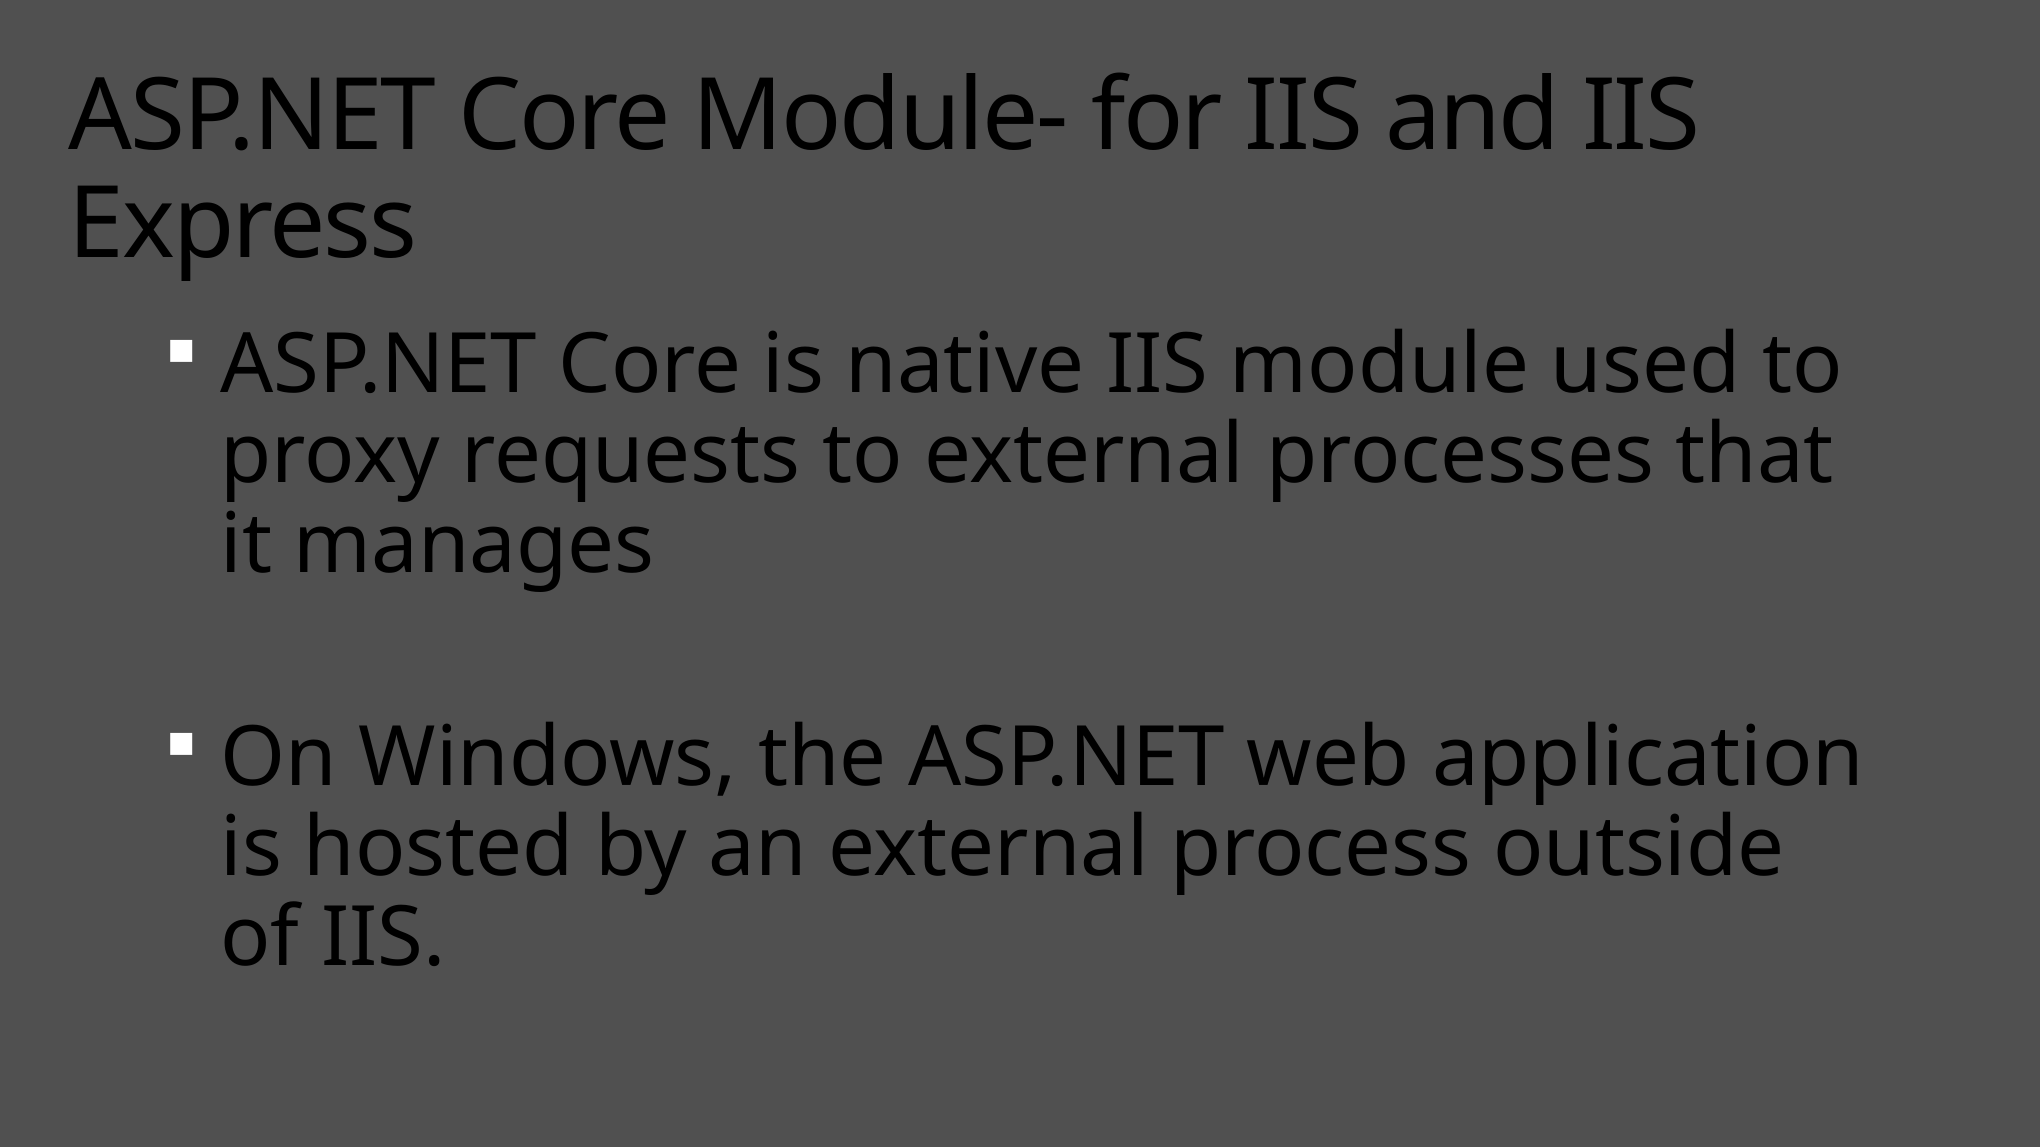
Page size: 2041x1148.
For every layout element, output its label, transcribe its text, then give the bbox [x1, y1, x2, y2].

title ASP.NET Core Module- for IIS and IIS Express [45, 48, 1996, 199]
list ASP.NET Core is native IIS module used to proxy requests to external processes that it manages On Windows, the ASP.NET web application is hosted by an external process outside of IIS. [140, 305, 1900, 1034]
